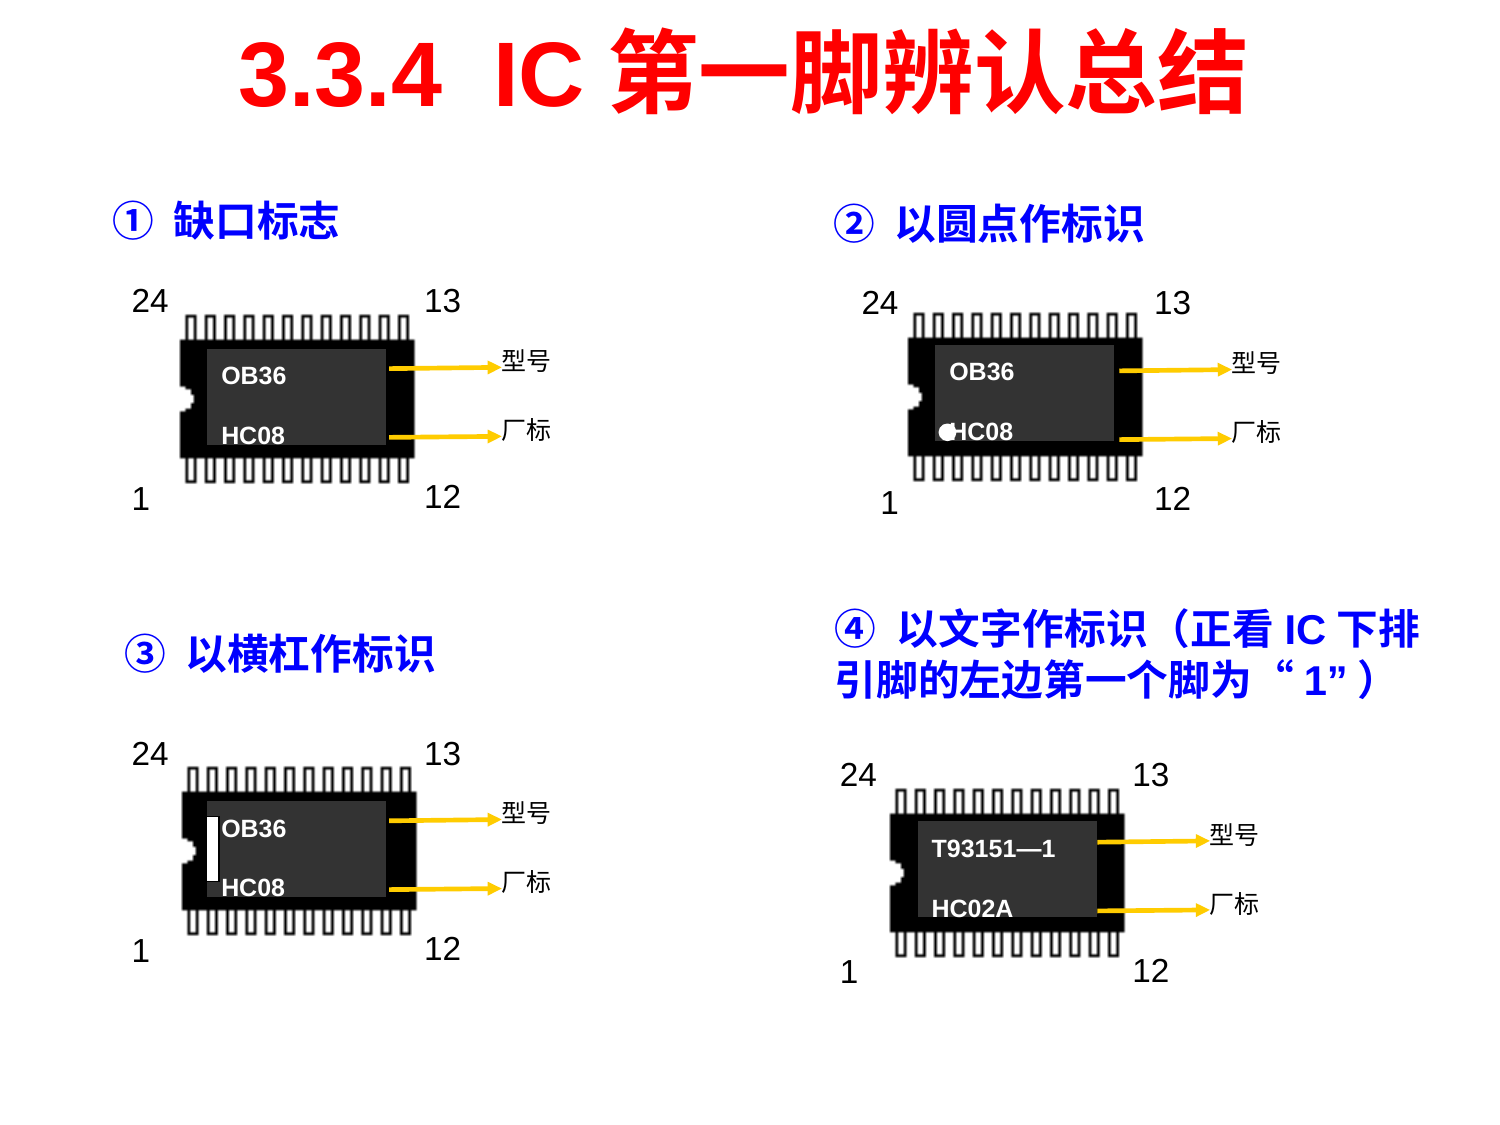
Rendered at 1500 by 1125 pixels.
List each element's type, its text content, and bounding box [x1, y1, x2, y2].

text_box ③ 以横杠作标识 [109, 620, 585, 686]
text_box ① 缺口标志 [97, 187, 573, 253]
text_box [861, 264, 1300, 540]
text_box ④ 以文字作标识（正看IC下排引脚的左边第一个脚为“1”） [819, 595, 1436, 711]
text_box 3.3.4 IC第一脚辨认总结 [29, 7, 1459, 132]
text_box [131, 718, 570, 994]
text_box ② 以圆点作标识 [818, 190, 1294, 256]
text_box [131, 266, 570, 542]
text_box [839, 740, 1278, 1016]
